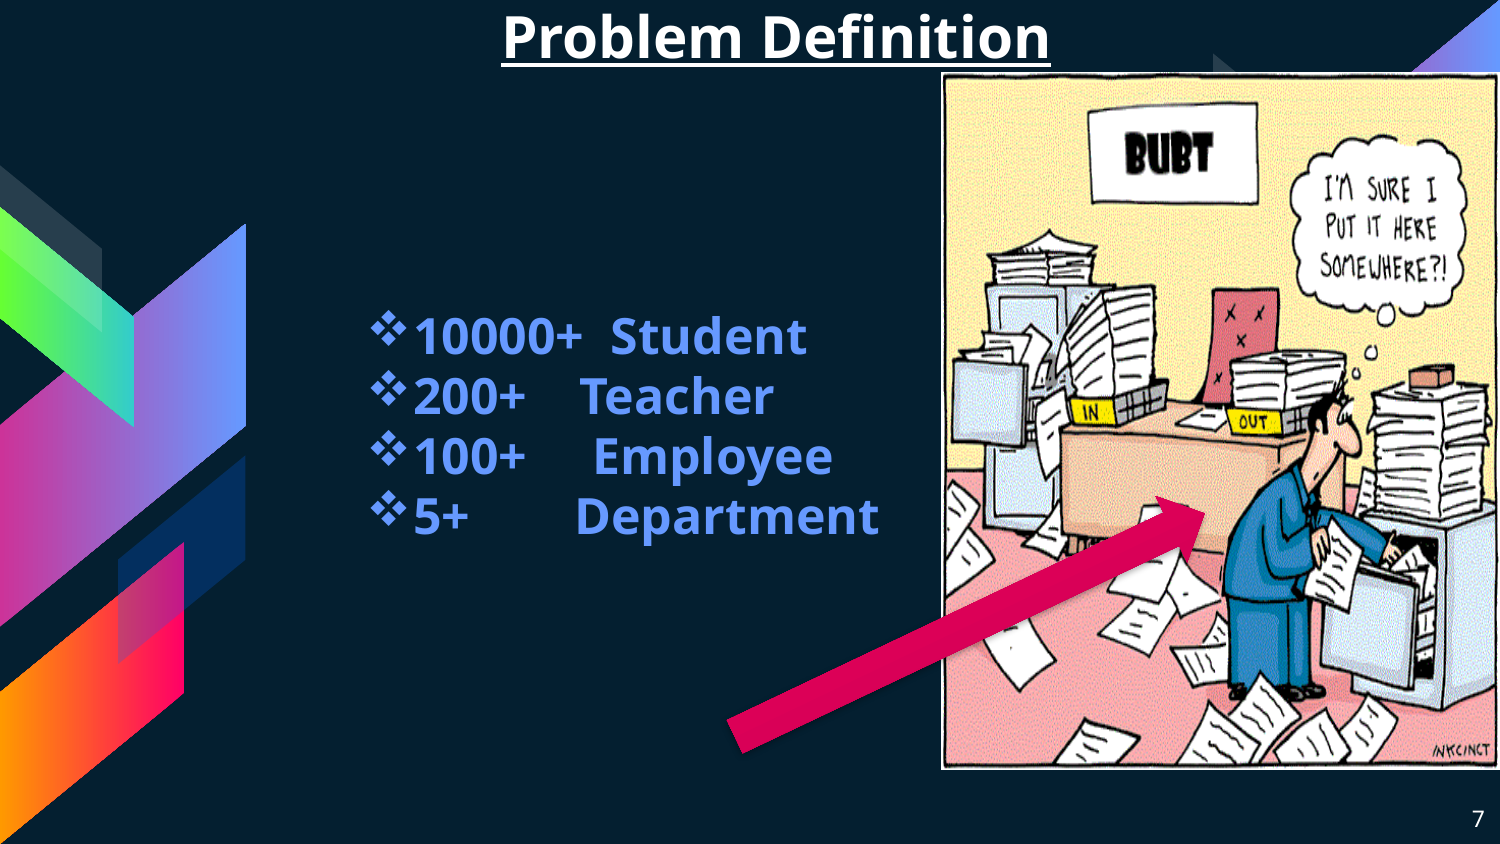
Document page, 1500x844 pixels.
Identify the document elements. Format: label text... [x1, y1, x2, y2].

text_box [726, 621, 935, 754]
text_box Problem Definition [486, 0, 1300, 148]
text_box 7 [1403, 789, 1500, 844]
text_box 10000+ Student 200+ Teacher 100+ Employee 5+ Department [351, 297, 895, 552]
picture [940, 72, 1500, 771]
